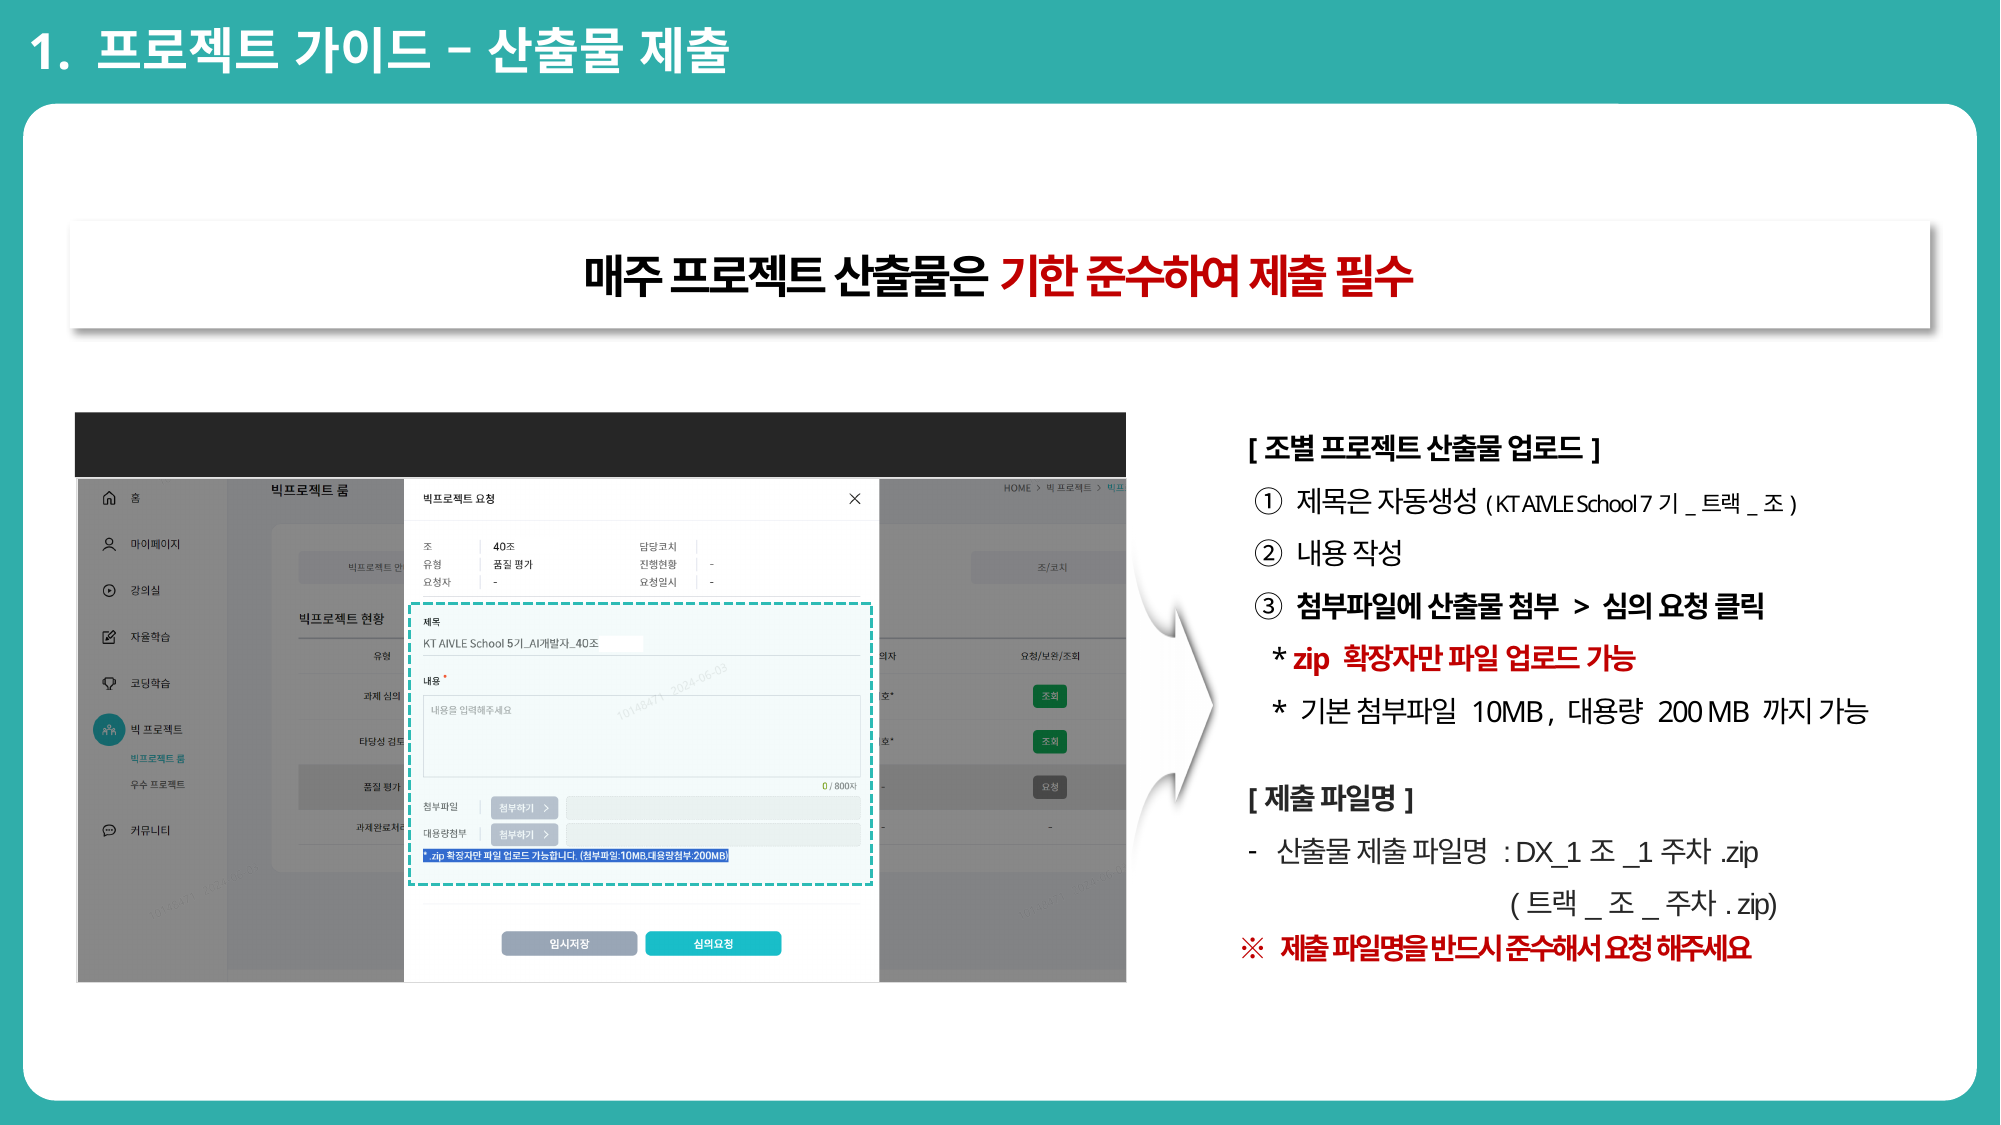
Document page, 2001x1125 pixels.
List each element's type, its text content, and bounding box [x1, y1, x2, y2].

picture [1127, 491, 1385, 919]
text_box 1. 프로젝트 가이드 – 산출물 제출 [14, 11, 773, 87]
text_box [74, 411, 1127, 984]
text_box 매주 프로젝트 산출물은 기한 준수하여 제출 필수 [69, 239, 1930, 312]
text_box [조별 프로젝트 산출물 업로드] ① 제목은 자동생성( KT AIVLE School 7기_트랙_조) ② 내용 작성 ③ 첨부파일에 산출물 첨부 > 심의 요청 클릭 * zip 확장자만 파일 업로드 가능 * 기본 첨부파일 10MB , 대용량 200 MB 까지 가능 [1232, 405, 1896, 755]
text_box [1232, 755, 1948, 975]
text_box [21, 102, 1979, 1103]
text_box [68, 220, 1932, 330]
text_box [69, 223, 1931, 326]
